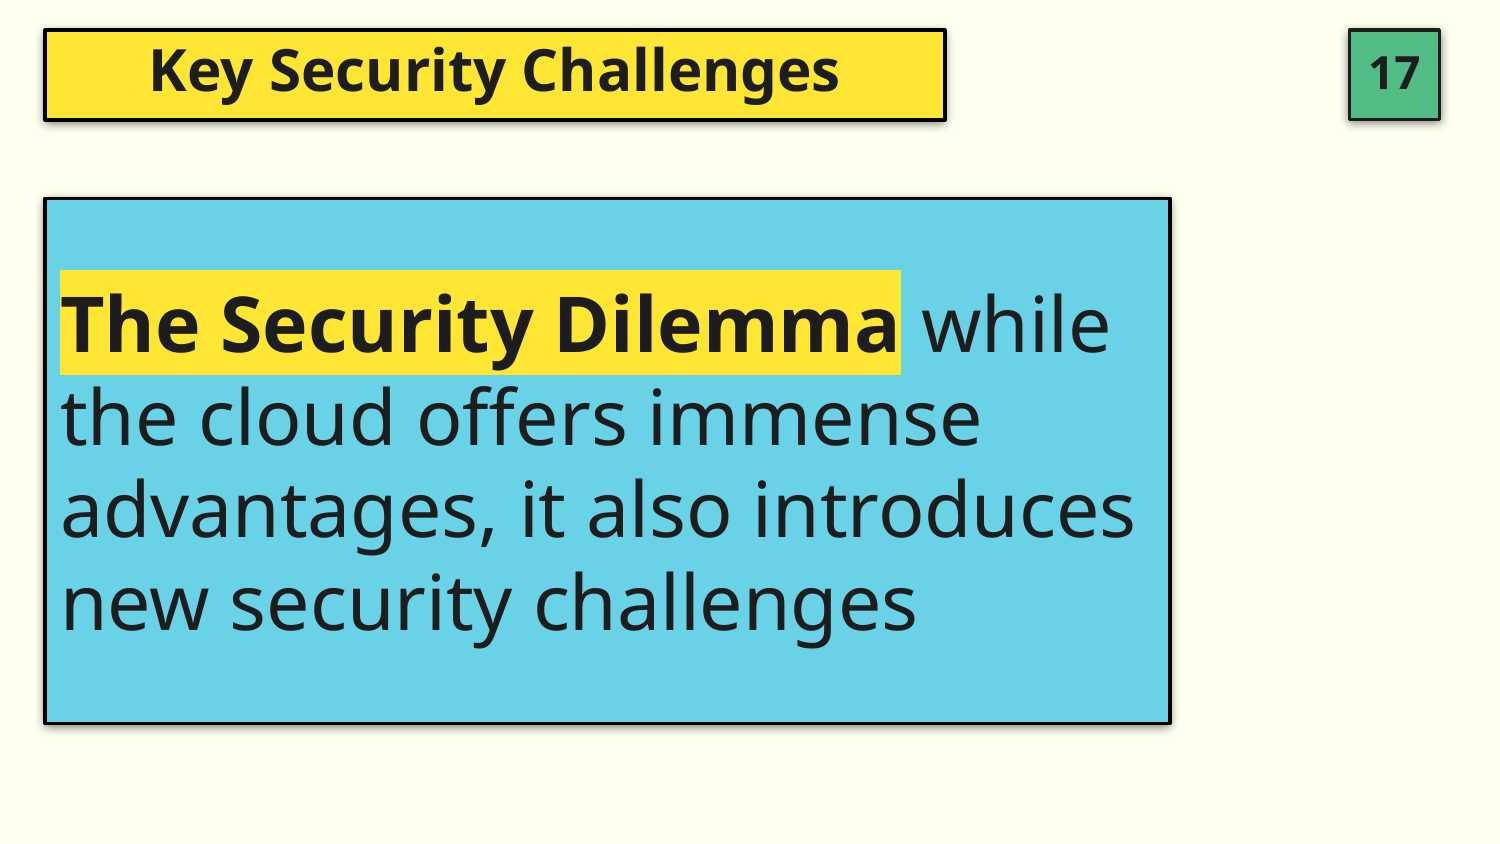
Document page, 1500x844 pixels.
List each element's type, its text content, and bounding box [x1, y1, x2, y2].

title Key Security Challenges [43, 28, 947, 122]
list The Security Dilemma while the cloud offers immense advantages, it also introduces new security challenges [43, 197, 1172, 725]
